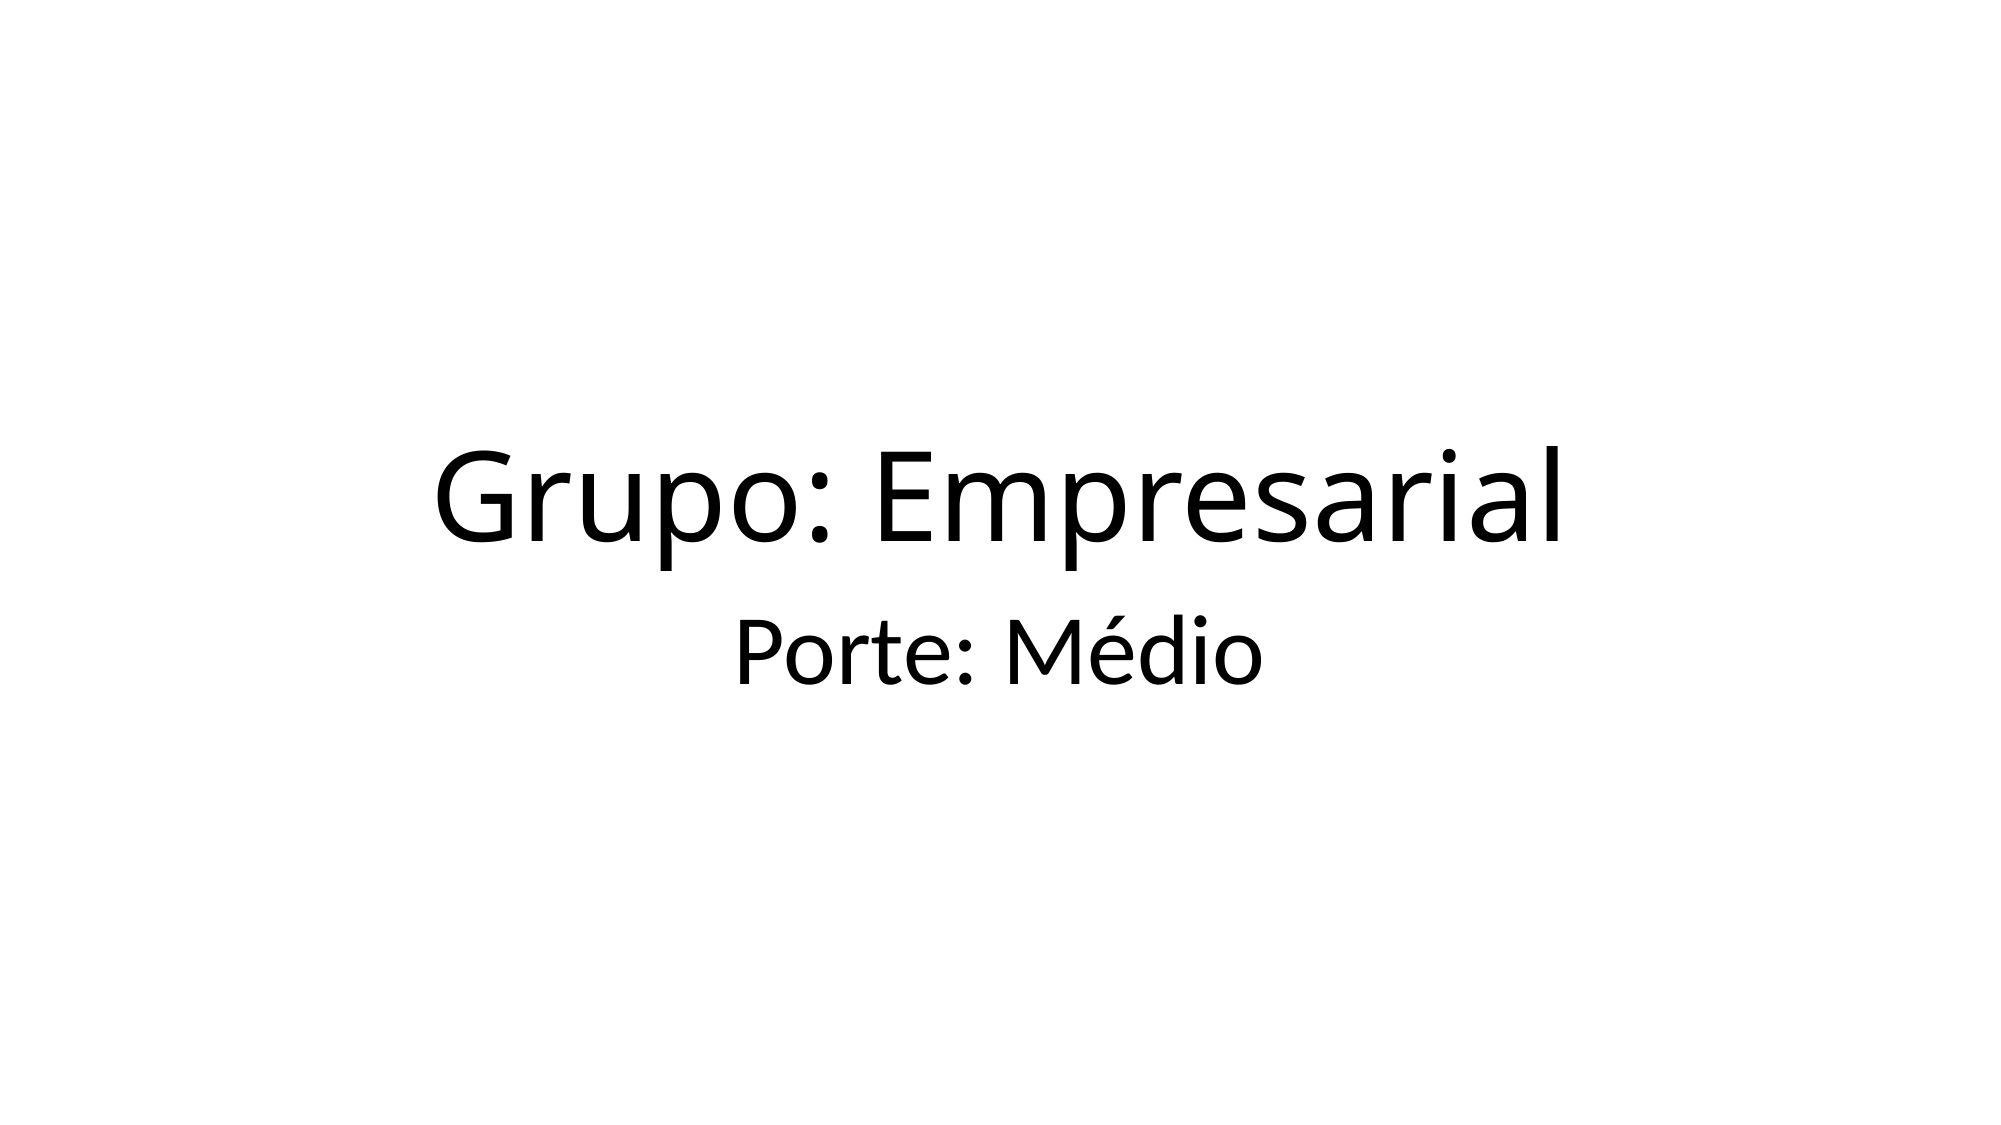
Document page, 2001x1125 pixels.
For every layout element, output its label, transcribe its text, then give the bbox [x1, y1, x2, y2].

title Grupo: Empresarial [249, 184, 1750, 576]
subtitle Porte: Médio [249, 590, 1750, 863]
